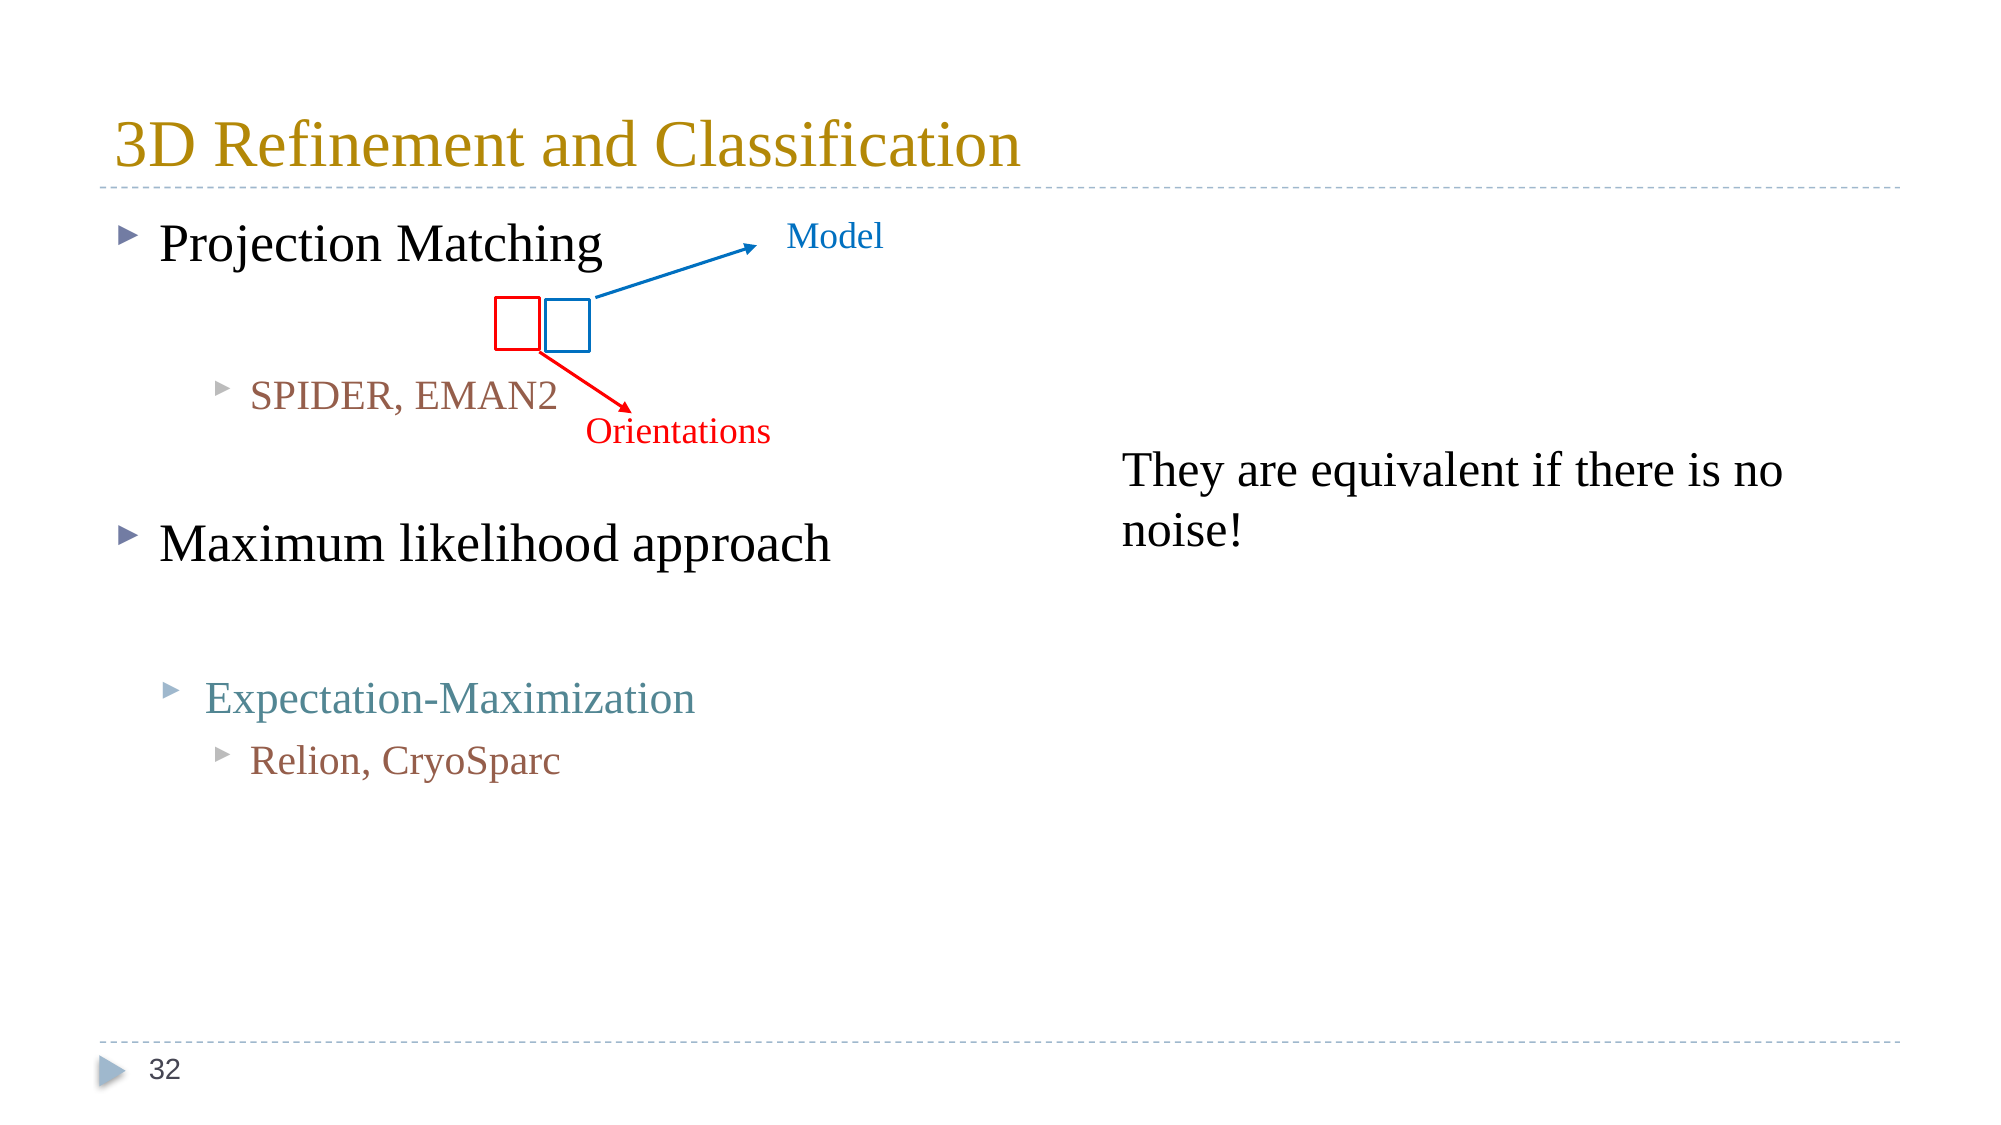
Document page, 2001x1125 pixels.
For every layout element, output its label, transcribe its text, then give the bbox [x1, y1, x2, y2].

title 3D Refinement and Classification [99, 24, 1901, 188]
slide_number 32 [134, 1042, 568, 1103]
text_box They are equivalent if there is no noise! [1107, 429, 1900, 564]
text_box Orientations [570, 398, 975, 459]
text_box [538, 351, 632, 414]
text_box [544, 298, 591, 351]
text_box [494, 296, 541, 351]
text_box Model [771, 204, 1176, 264]
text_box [595, 244, 758, 298]
